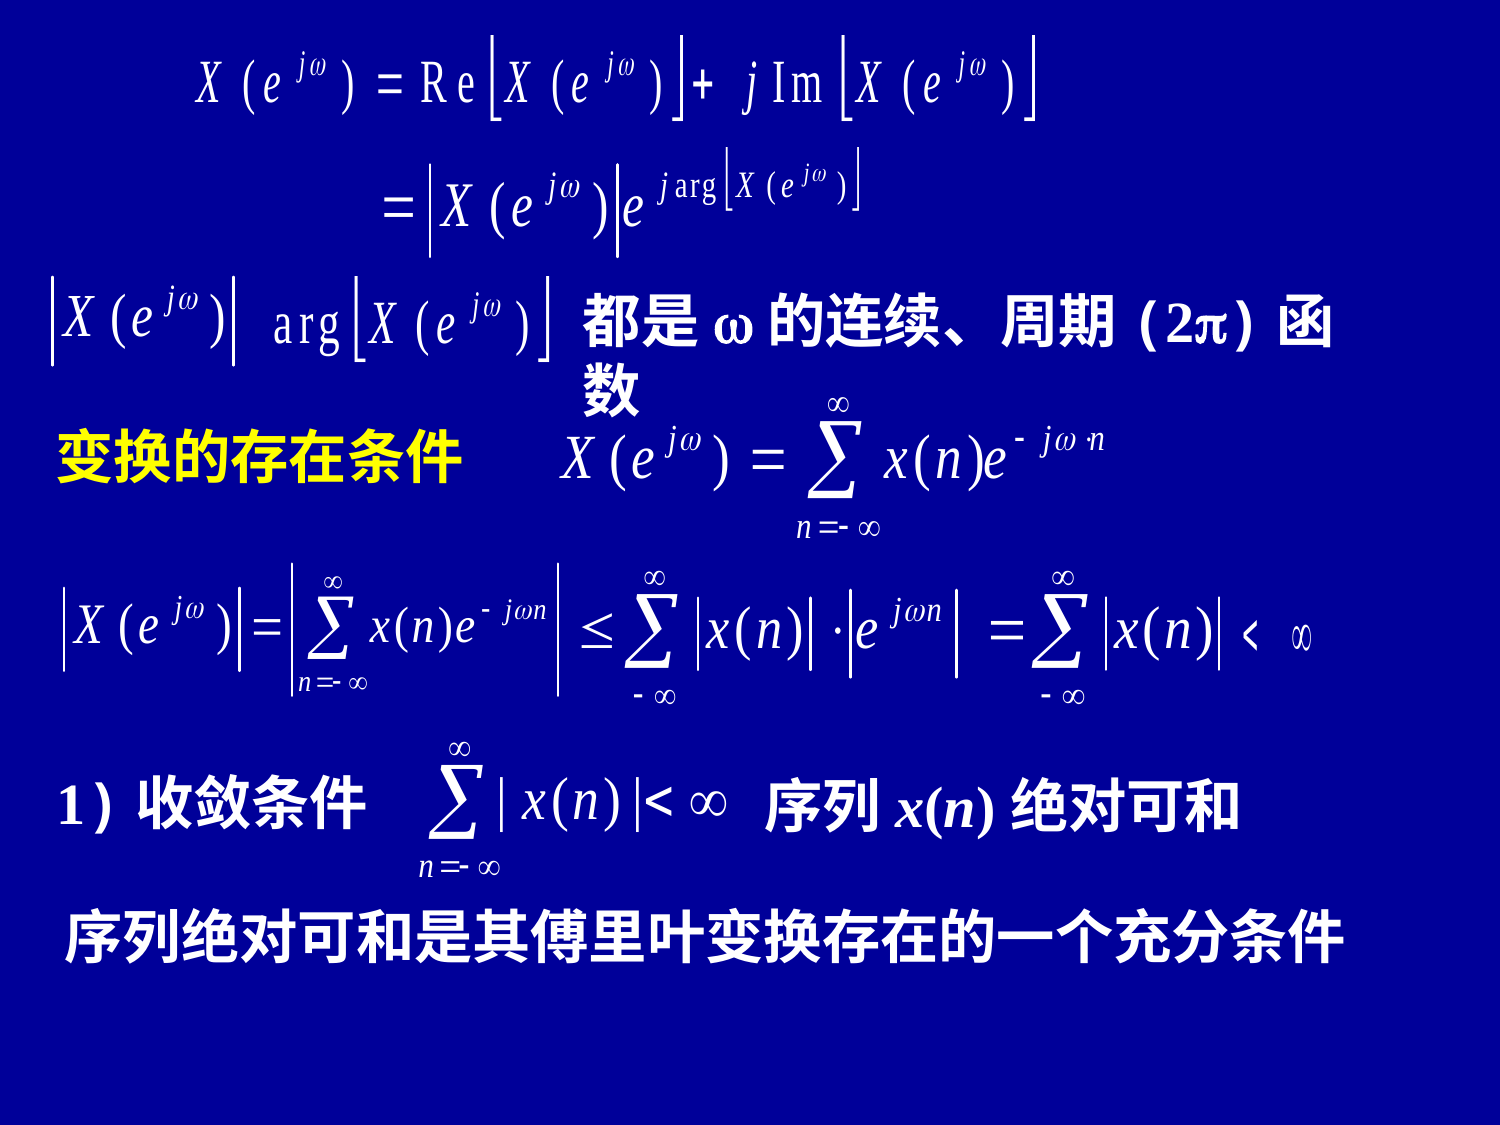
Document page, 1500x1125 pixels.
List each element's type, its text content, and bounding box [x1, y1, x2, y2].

text_box 序列绝对可和是其傅里叶变换存在的一个充分条件 [50, 893, 1450, 978]
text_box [1234, 611, 1343, 662]
text_box 都是w的连续、周期(2p)函数 [568, 276, 1407, 432]
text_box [265, 276, 556, 366]
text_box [408, 718, 739, 887]
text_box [369, 147, 868, 266]
text_box 变换的存在条件 [41, 412, 538, 498]
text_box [547, 373, 1117, 548]
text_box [976, 548, 1232, 716]
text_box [41, 265, 243, 374]
text_box 序列x(n)绝对可和 [749, 761, 1317, 847]
text_box 1)收敛条件 [42, 759, 397, 844]
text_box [182, 35, 1039, 125]
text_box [568, 548, 967, 716]
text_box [53, 576, 241, 679]
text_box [241, 553, 567, 704]
